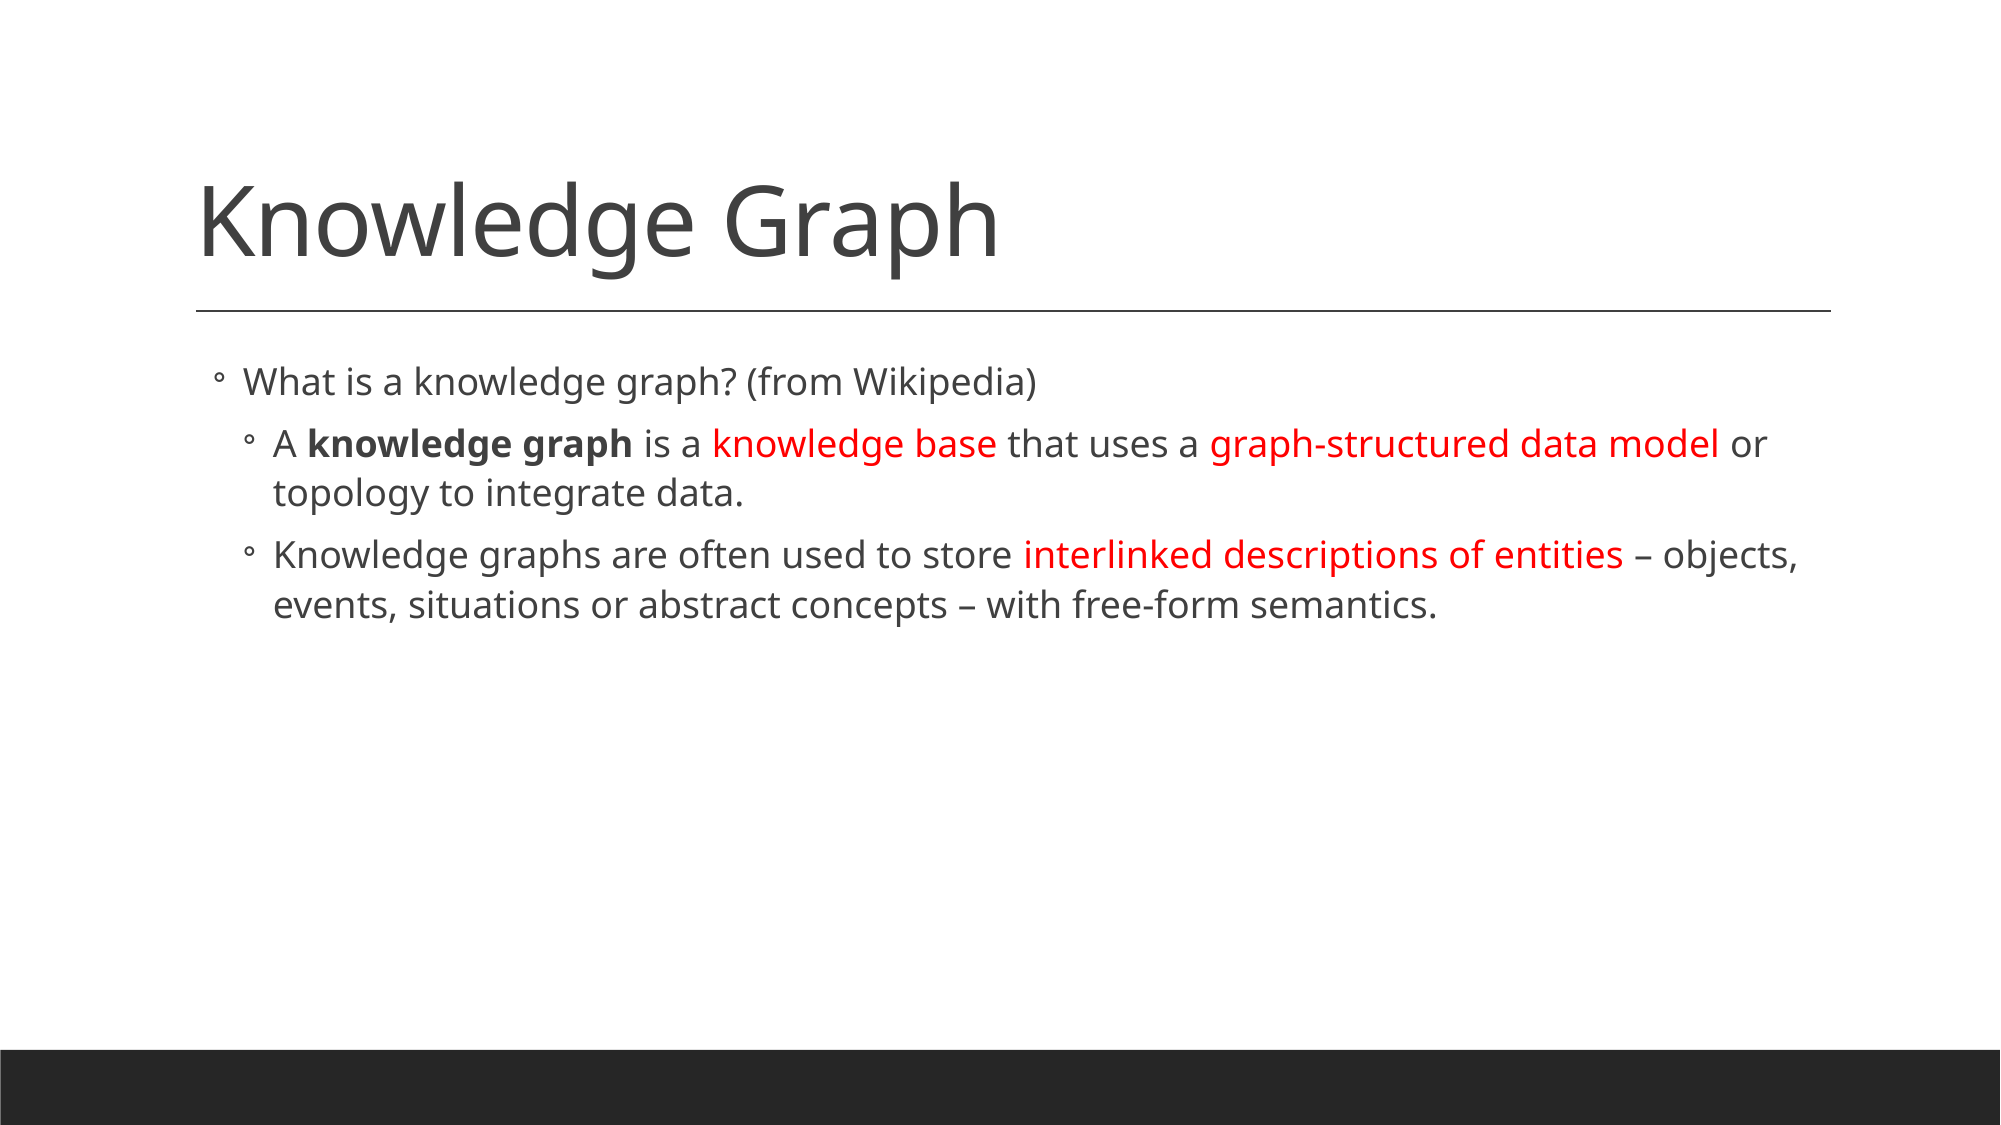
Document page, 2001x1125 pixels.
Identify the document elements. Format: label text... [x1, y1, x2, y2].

title Knowledge Graph [180, 47, 1830, 285]
list What is a knowledge graph? (from Wikipedia) A knowledge graph is a knowledge base that uses a graph-structured data model or topology to integrate data. Knowledge graphs are often used to store interlinked descriptions of entities – objects, events, situations or abstract concepts – with free-form semantics. [180, 345, 1830, 963]
